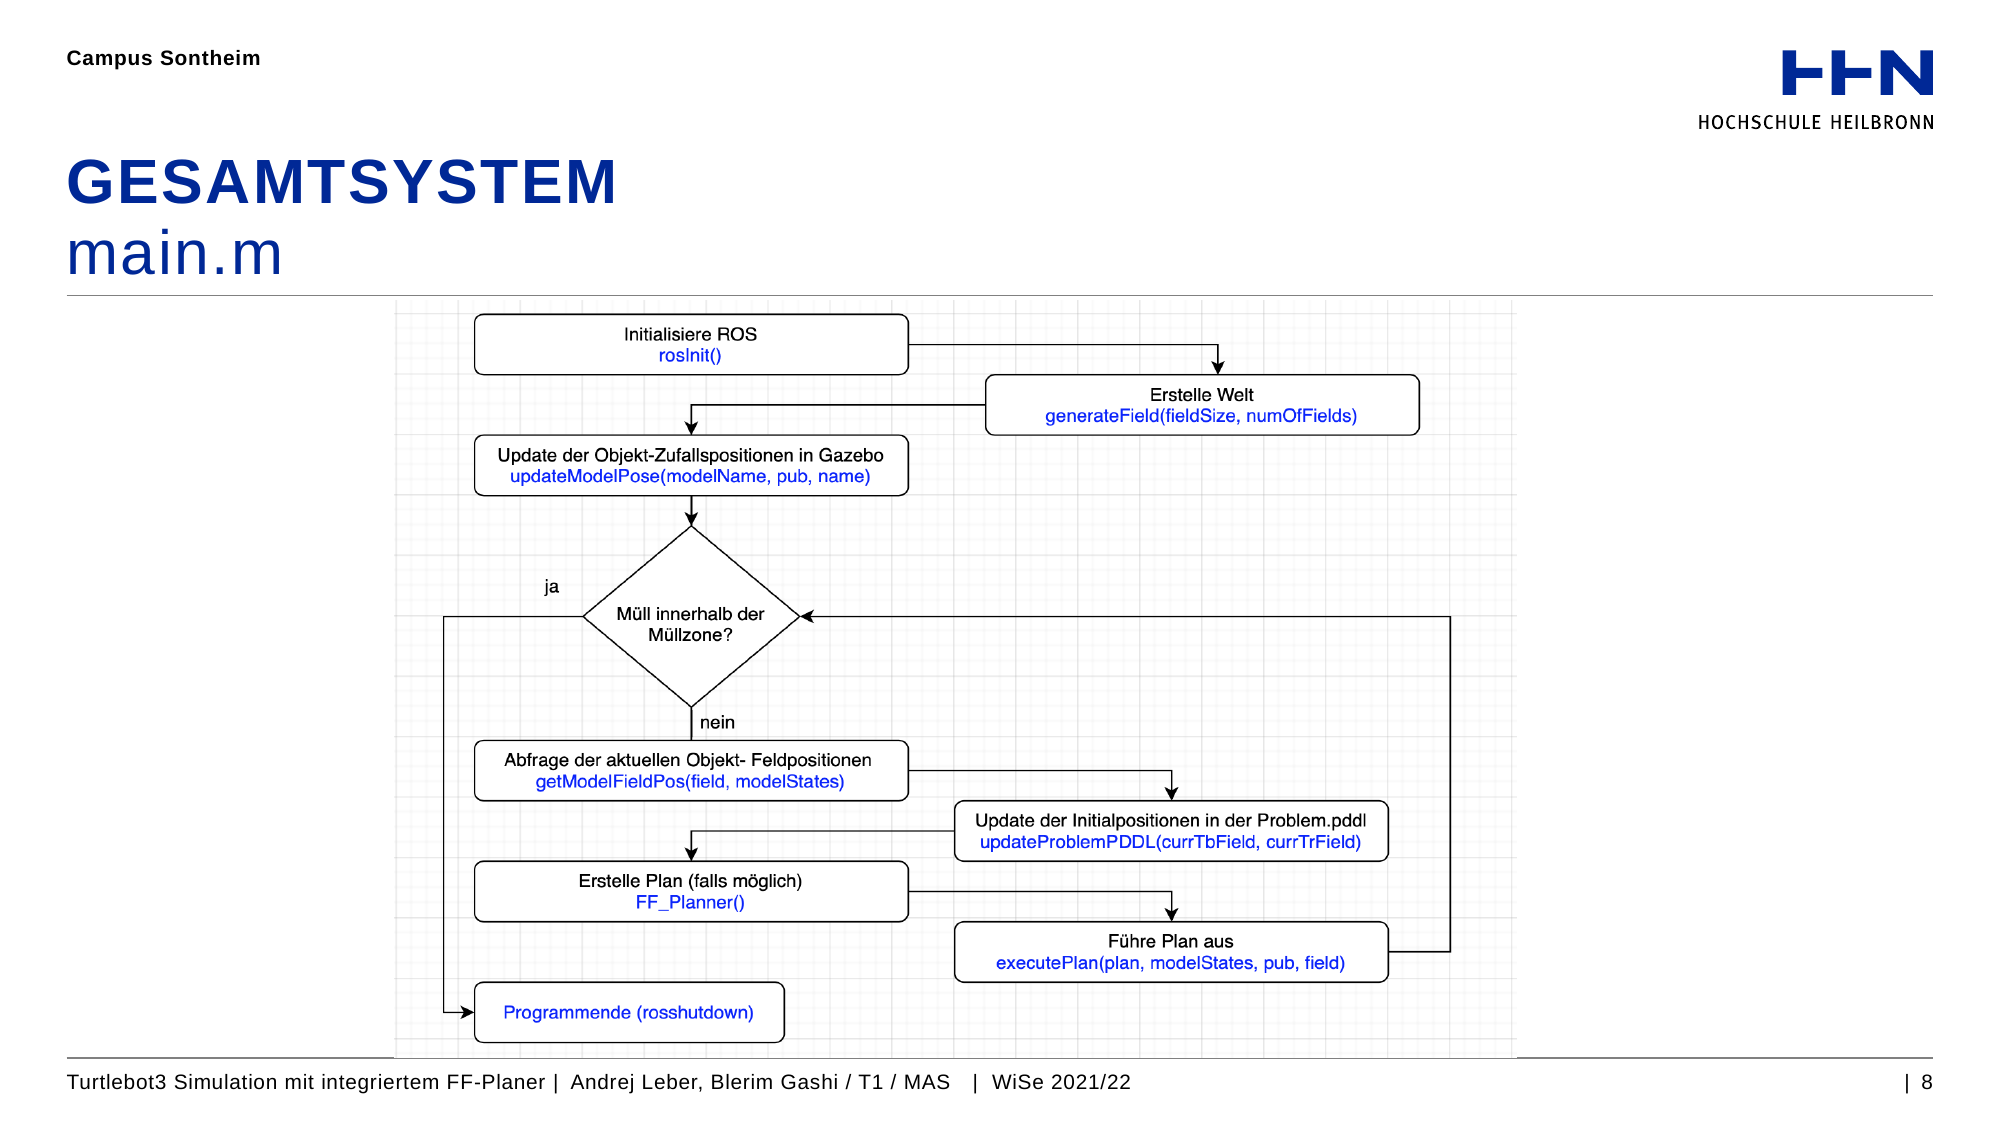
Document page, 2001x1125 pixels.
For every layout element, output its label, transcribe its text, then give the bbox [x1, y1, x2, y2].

slide_number Campus Sontheim [66, 45, 1277, 81]
picture [394, 300, 1517, 1058]
footer Turtlebot3 Simulation mit integriertem FF-Planer | Andrej Leber, Blerim Gashi / T1 / MAS | WiSe 2021/22 [66, 1068, 1277, 1105]
slide_number | 8 [1621, 1068, 1933, 1105]
title Gesamtsystem main.m [66, 147, 1933, 290]
